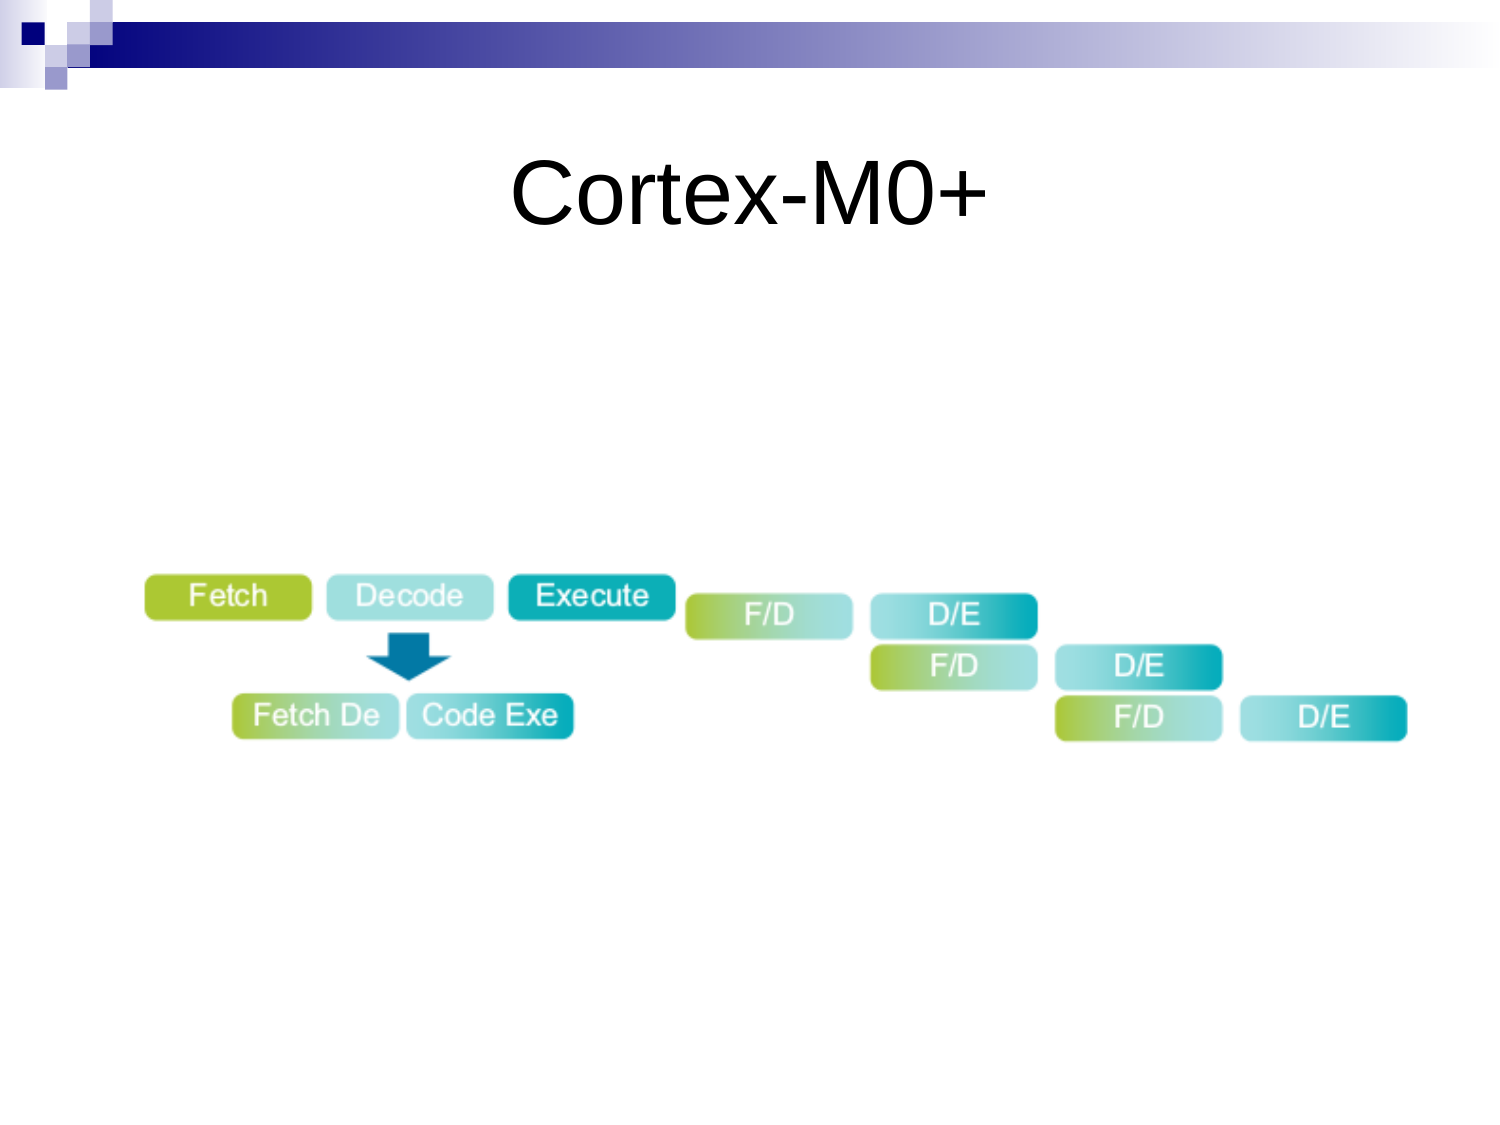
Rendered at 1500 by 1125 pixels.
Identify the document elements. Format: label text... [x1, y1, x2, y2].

title Cortex-M0+ [75, 75, 1425, 300]
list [74, 521, 1426, 767]
